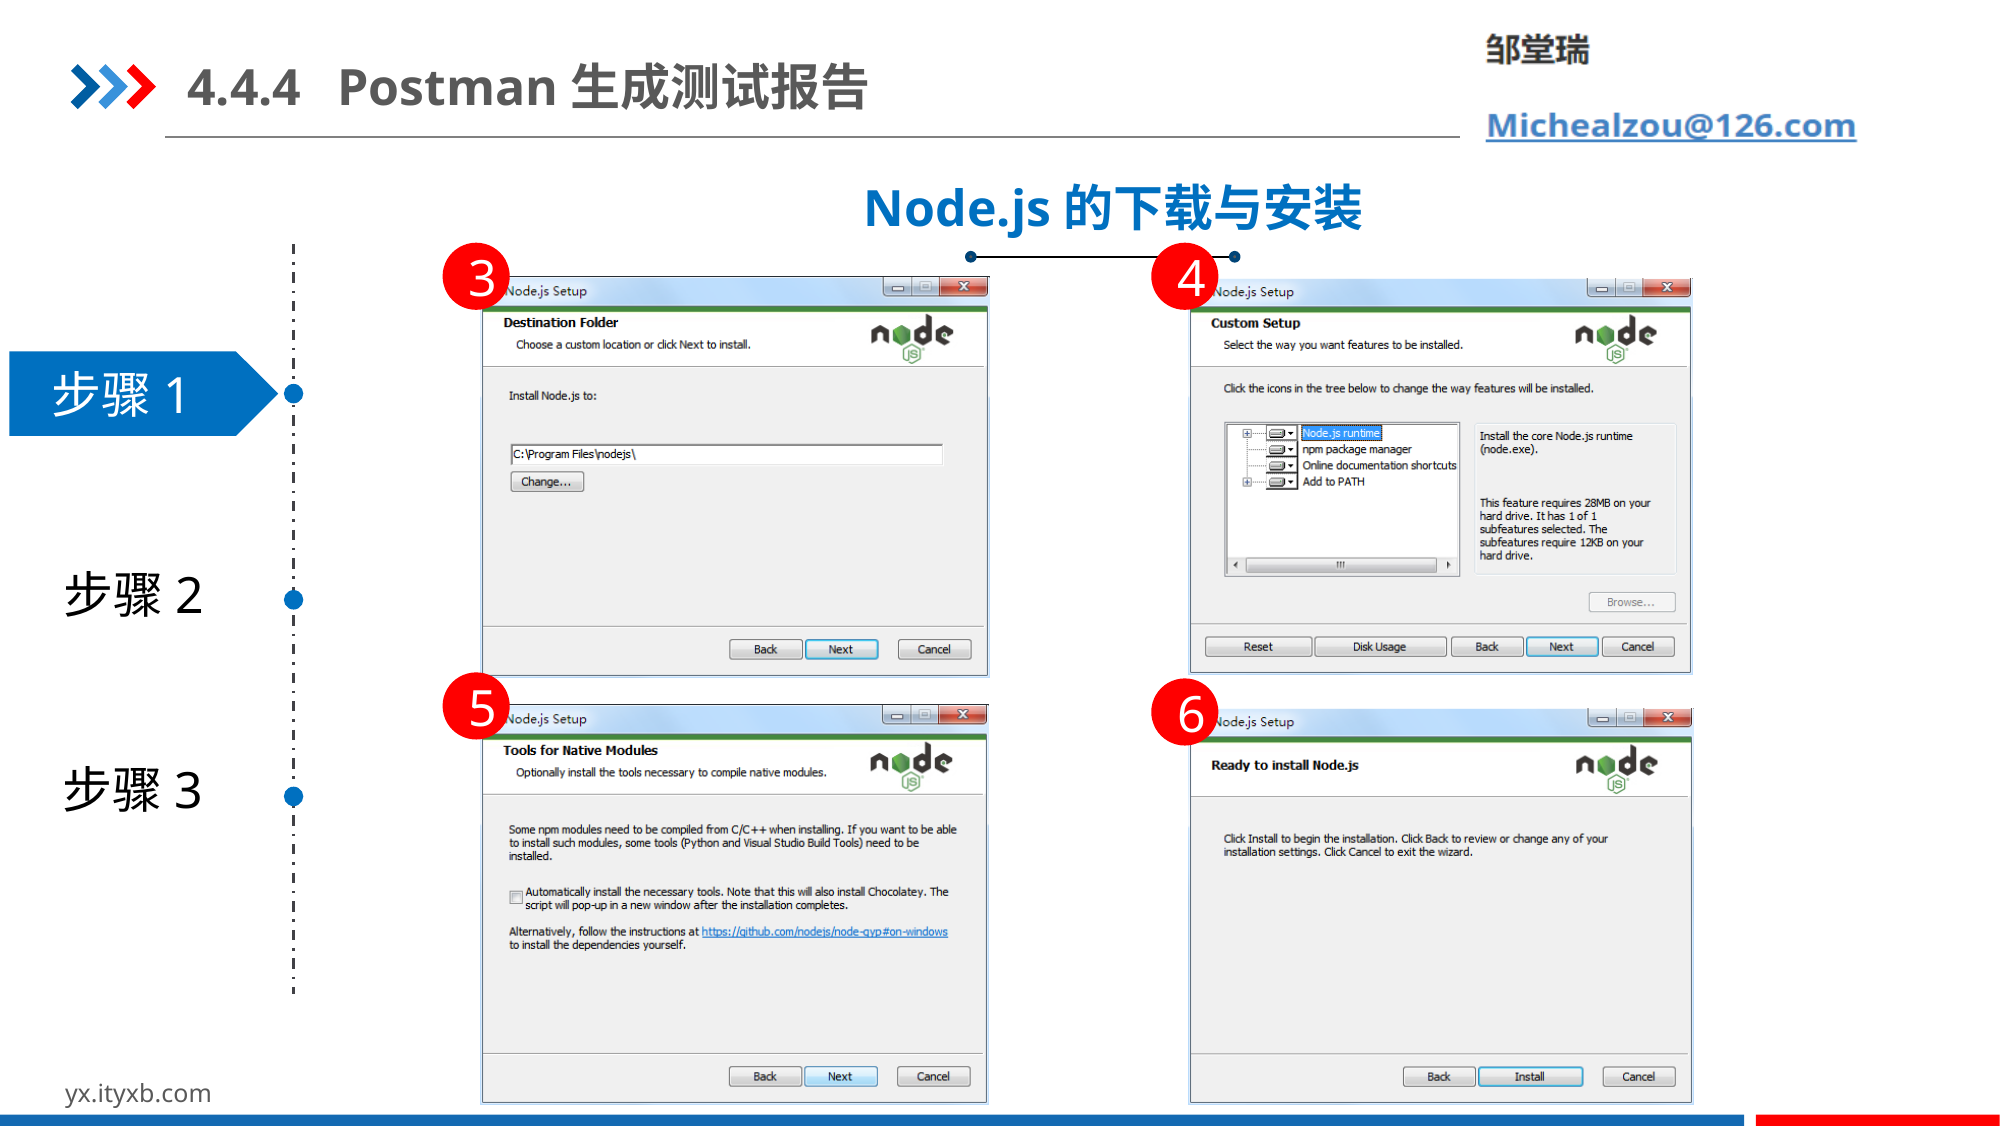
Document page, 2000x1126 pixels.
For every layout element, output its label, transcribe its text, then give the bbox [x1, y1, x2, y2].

text_box [281, 785, 289, 808]
text_box [297, 785, 306, 808]
text_box 步骤3 [0, 751, 267, 826]
picture [1188, 278, 1694, 675]
text_box 步骤2 [0, 555, 267, 631]
picture [1188, 707, 1694, 1105]
text_box [283, 382, 289, 405]
text_box 4.4.4 Postman生成测试报告 [187, 43, 929, 127]
text_box 4 [1162, 242, 1207, 251]
text_box [281, 589, 289, 611]
picture [480, 704, 990, 1105]
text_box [966, 252, 1239, 261]
text_box 3 [442, 242, 510, 310]
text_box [0, 351, 279, 437]
picture [479, 276, 990, 679]
text_box 5 [442, 672, 510, 740]
text_box 4 [1151, 269, 1219, 310]
text_box Node.js的下载与安装 [846, 169, 1381, 245]
text_box 6 [1151, 678, 1218, 746]
text_box [297, 382, 306, 405]
picture [1460, 0, 1898, 145]
text_box [297, 588, 306, 612]
